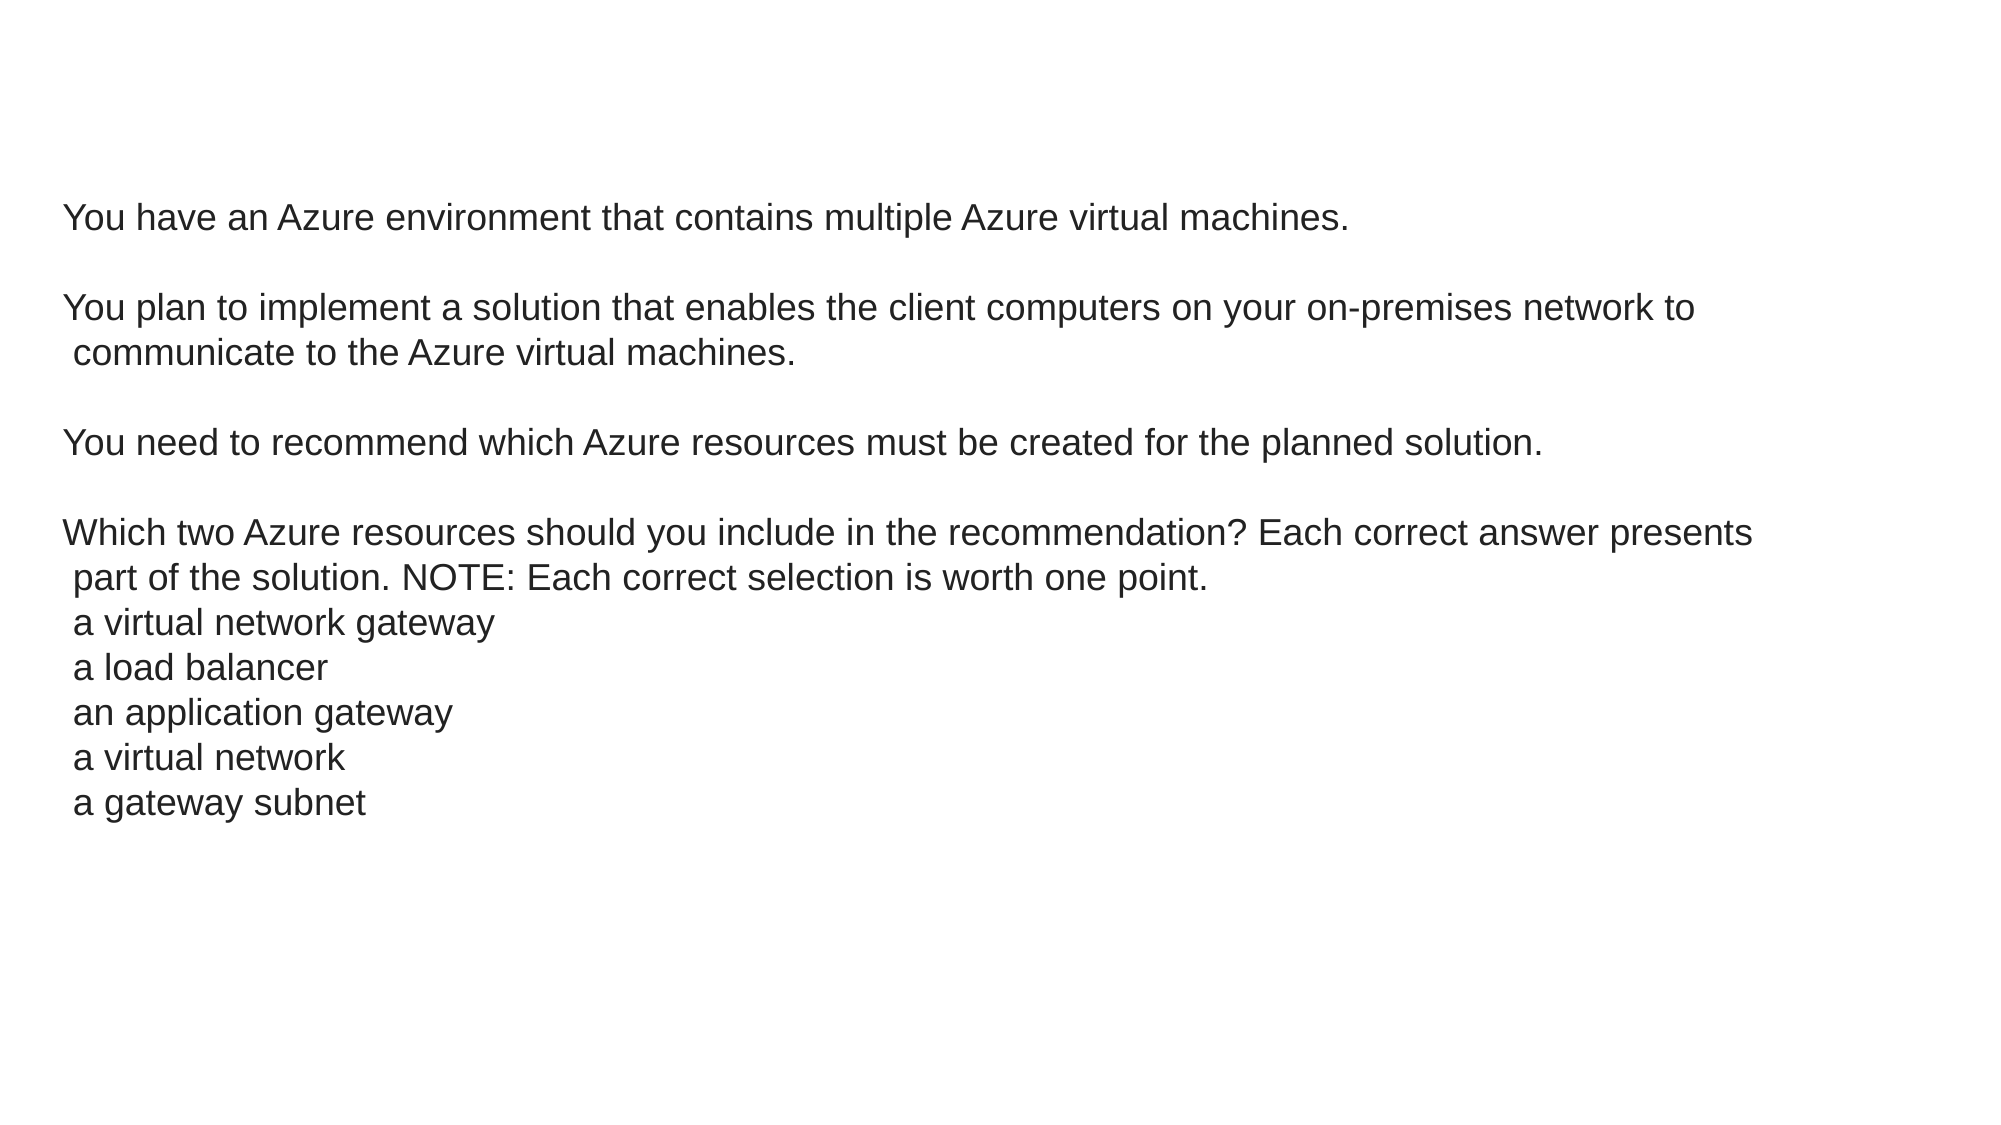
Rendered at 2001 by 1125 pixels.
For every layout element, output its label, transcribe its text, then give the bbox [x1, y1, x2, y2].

text_box You have an Azure environment that contains multiple Azure virtual machines. You plan to implement a solution that enables the client computers on your on-premises network to communicate to the Azure virtual machines. You need to recommend which Azure resources must be created for the planned solution. Which two Azure resources should you include in the recommendation? Each correct answer presents part of the solution. NOTE: Each correct selection is worth one point. a virtual network gateway a load balancer an application gateway a virtual network a gateway subnet [62, 171, 1938, 823]
